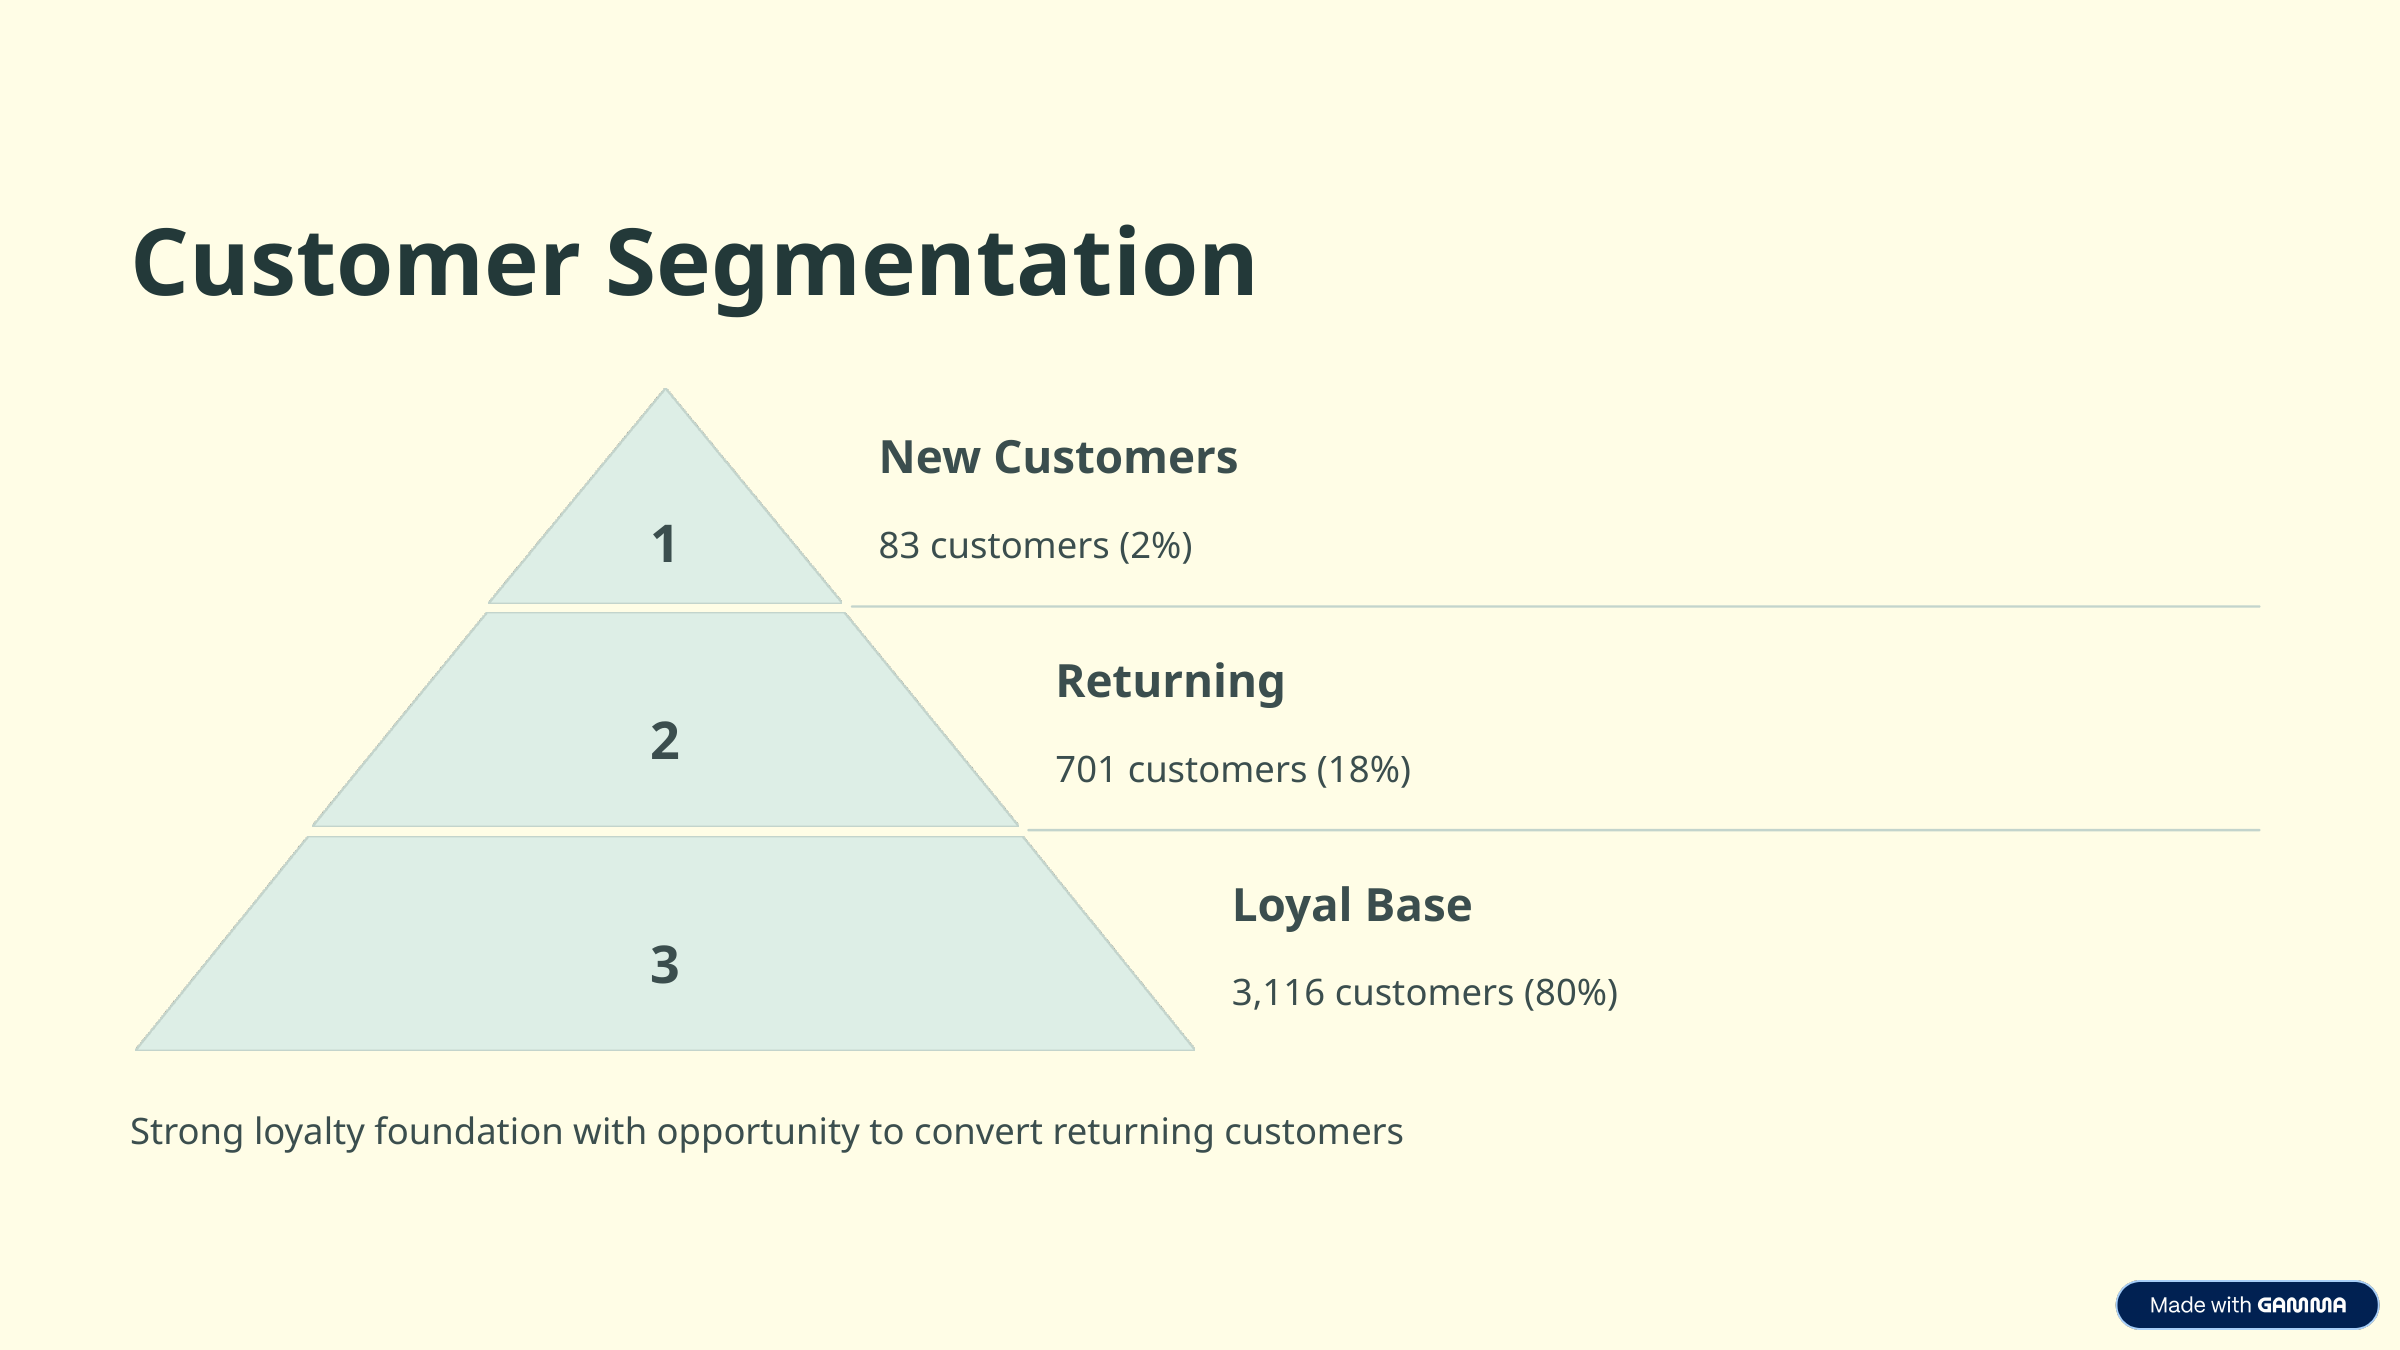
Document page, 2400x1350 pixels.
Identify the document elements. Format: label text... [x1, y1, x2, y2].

text_box 83 customers (2%) [878, 506, 1290, 566]
text_box 3,116 customers (80%) [1231, 953, 1604, 1014]
text_box Customer Segmentation [130, 198, 1387, 315]
picture [135, 836, 1195, 1051]
text_box 701 customers (18%) [1055, 730, 1394, 790]
text_box Returning [1055, 649, 1394, 708]
picture [311, 612, 1019, 827]
text_box Loyal Base [1231, 873, 1604, 932]
text_box Strong loyalty foundation with opportunity to convert returning customers [130, 1092, 2270, 1152]
text_box [1027, 828, 2261, 832]
picture [488, 388, 842, 604]
picture [2106, 1271, 2389, 1339]
text_box New Customers [878, 425, 1290, 484]
